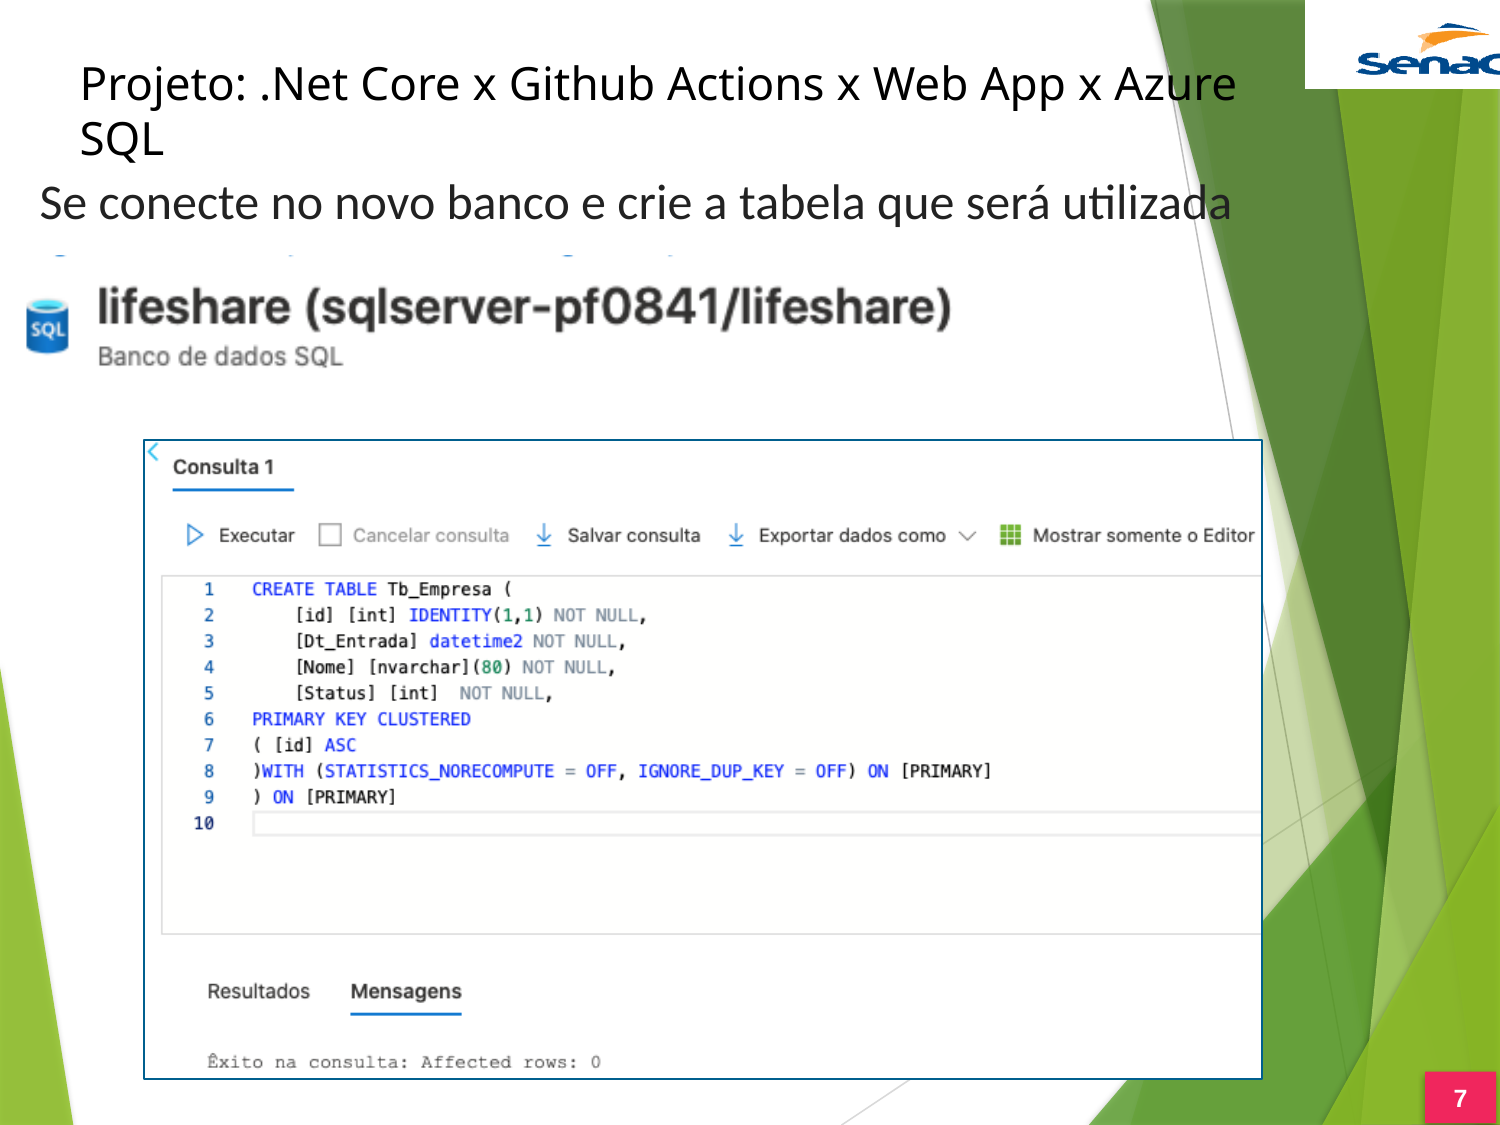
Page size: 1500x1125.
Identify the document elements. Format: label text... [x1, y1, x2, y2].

text_box 7 [1425, 1075, 1497, 1124]
picture [1304, 0, 1500, 89]
picture [146, 442, 1260, 1077]
text_box Se conecte no novo banco e crie a tabela que será utilizada [24, 162, 1476, 238]
text_box [1424, 1071, 1497, 1124]
picture [0, 254, 970, 388]
text_box Projeto: .Net Core x Github Actions x Web App x Azure SQL [64, 47, 1341, 172]
